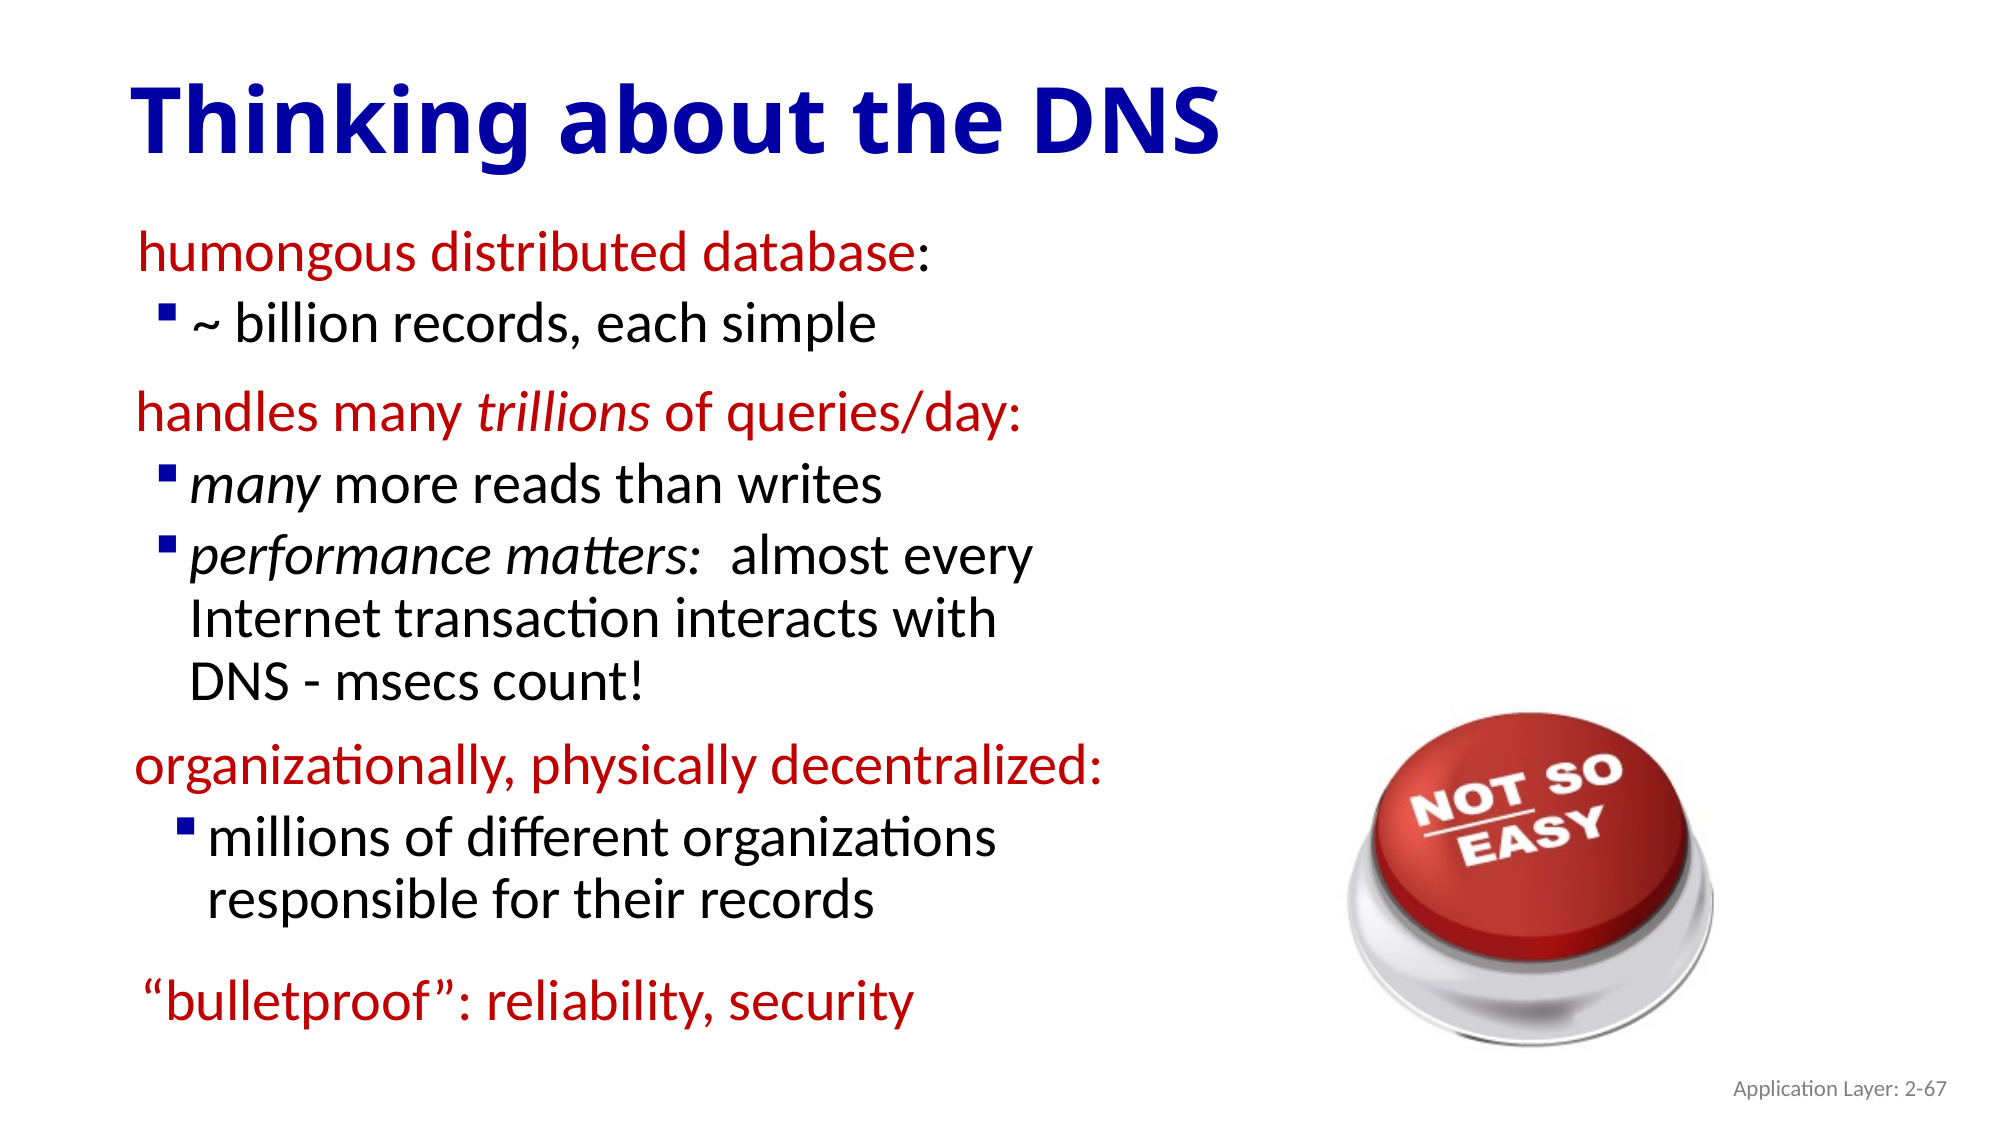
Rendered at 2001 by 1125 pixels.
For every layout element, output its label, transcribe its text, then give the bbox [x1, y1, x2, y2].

text_box “bulletproof”: reliability, security [123, 963, 1278, 1056]
picture [1297, 679, 1780, 1082]
text_box organizationally, physically decentralized: millions of different organizations responsible for their records [117, 727, 1273, 950]
slide_number Application Layer: 2-67 [1512, 1056, 1963, 1117]
text_box humongous distributed database: ~ billion records, each simple [120, 213, 1160, 387]
title Thinking about the DNS [114, 50, 1840, 197]
text_box handles many trillions of queries/day: many more reads than writes performance matters: almost every Internet transaction interacts with DNS - msecs count! [117, 374, 1098, 727]
